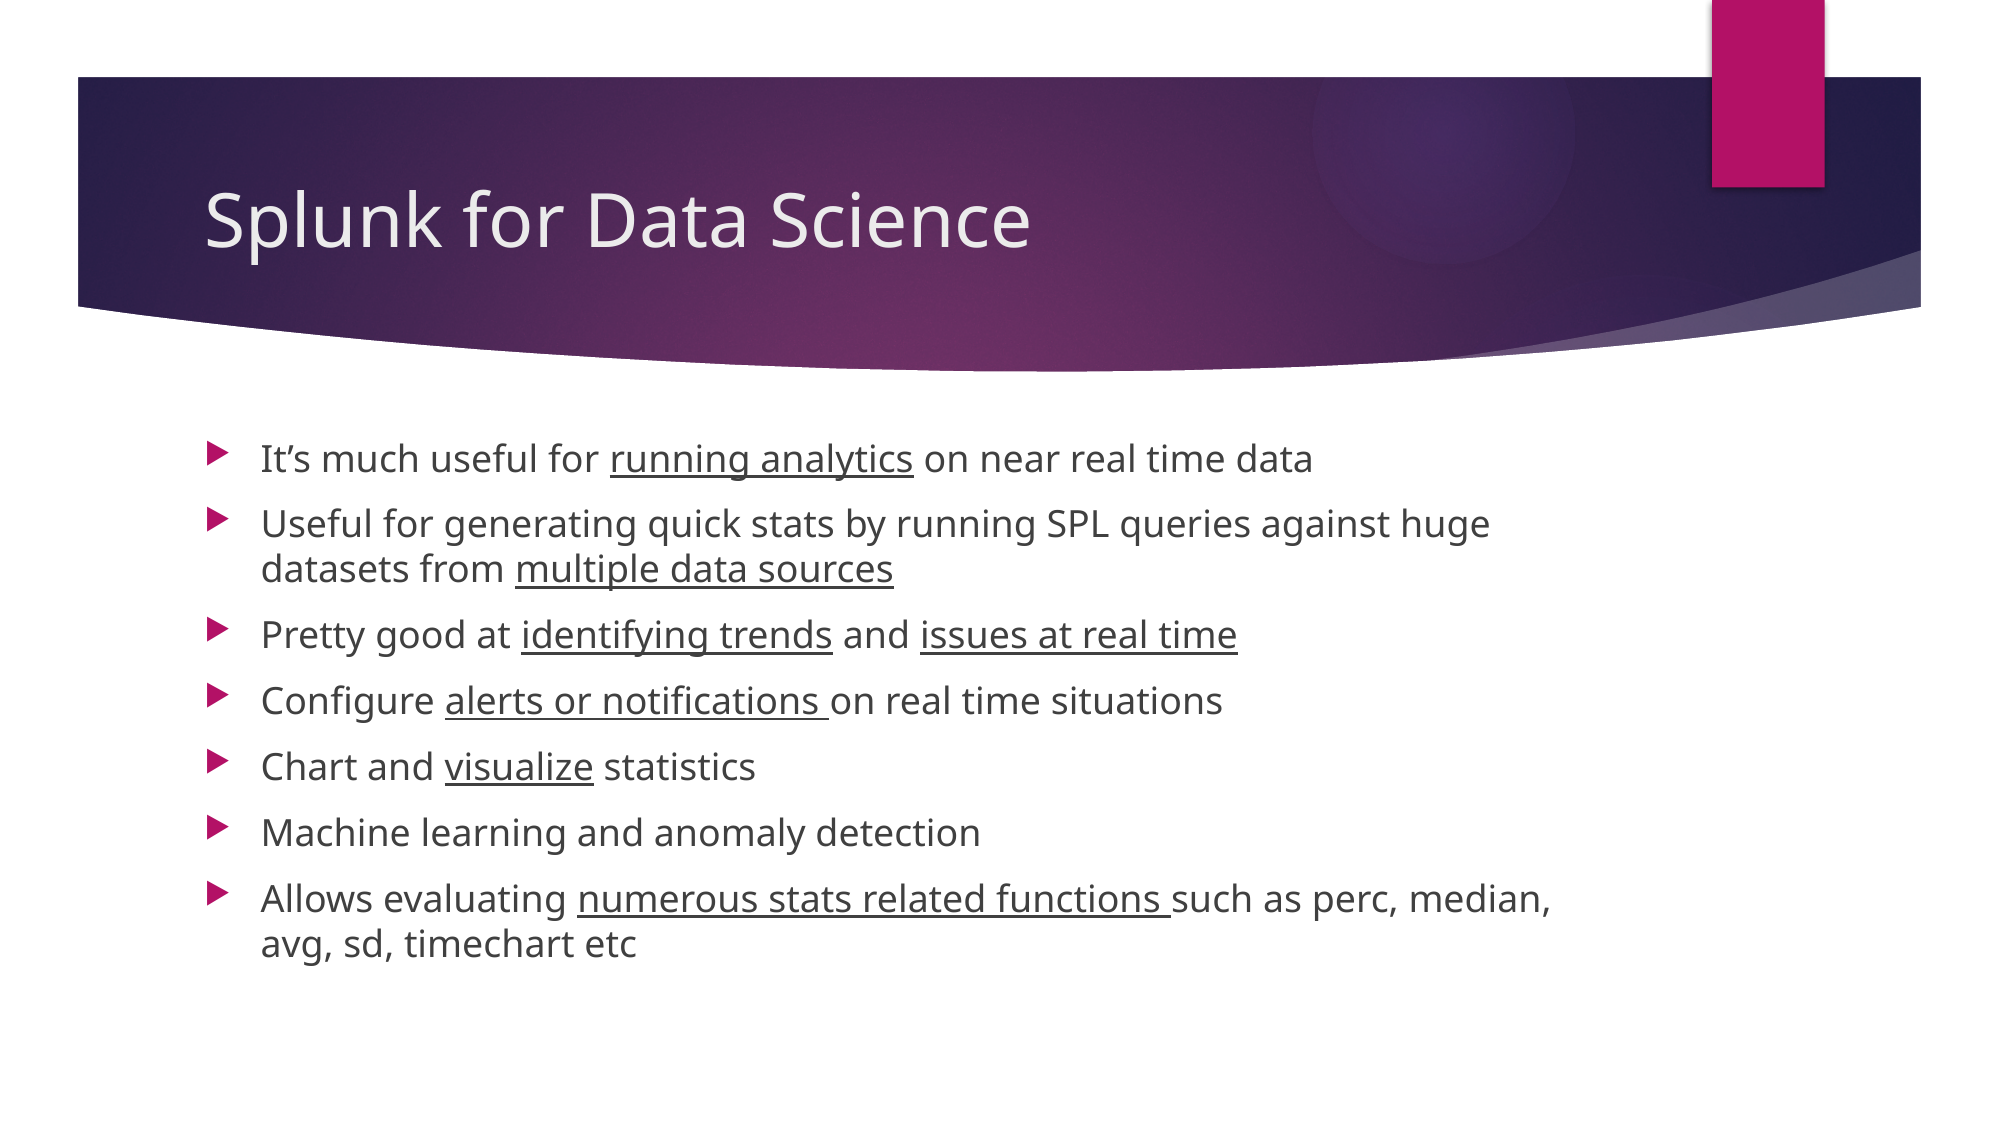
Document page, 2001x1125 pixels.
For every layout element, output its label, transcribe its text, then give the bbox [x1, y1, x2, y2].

title Splunk for Data Science [189, 159, 1627, 276]
list It’s much useful for running analytics on near real time data Useful for generating quick stats by running SPL queries against huge datasets from multiple data sources Pretty good at identifying trends and issues at real time Configure alerts or notifications on real time situations Chart and visualize statistics Machine learning and anomaly detection Allows evaluating numerous stats related functions such as perc, median, avg, sd, timechart etc [189, 427, 1638, 988]
